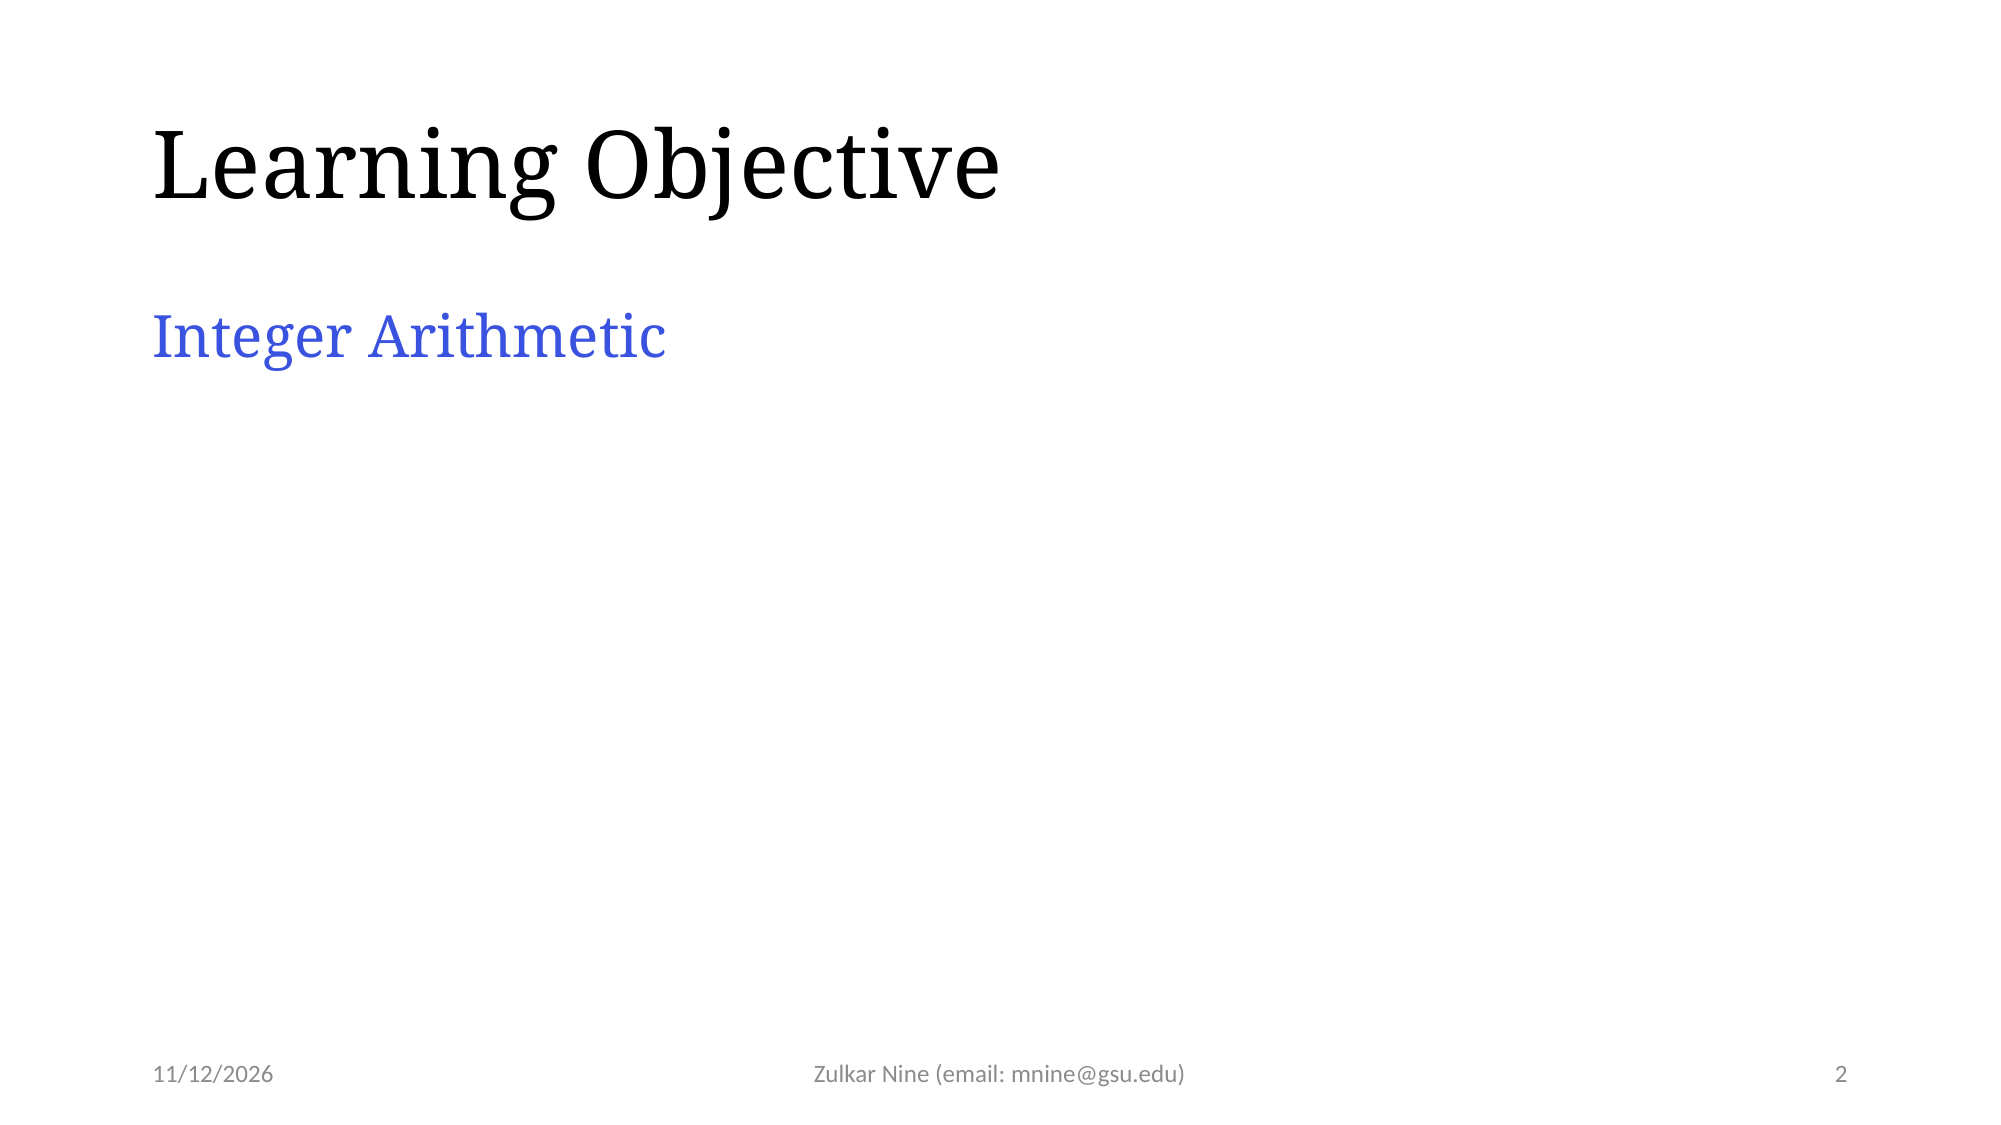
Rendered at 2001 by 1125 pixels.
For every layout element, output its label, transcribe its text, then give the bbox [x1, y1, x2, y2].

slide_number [137, 1042, 588, 1103]
list Integer Arithmetic [137, 299, 1863, 1014]
footer Zulkar Nine (email: mnine@gsu.edu) [662, 1042, 1338, 1103]
slide_number 2 [1412, 1042, 1863, 1103]
title Learning Objective [137, 59, 1863, 278]
